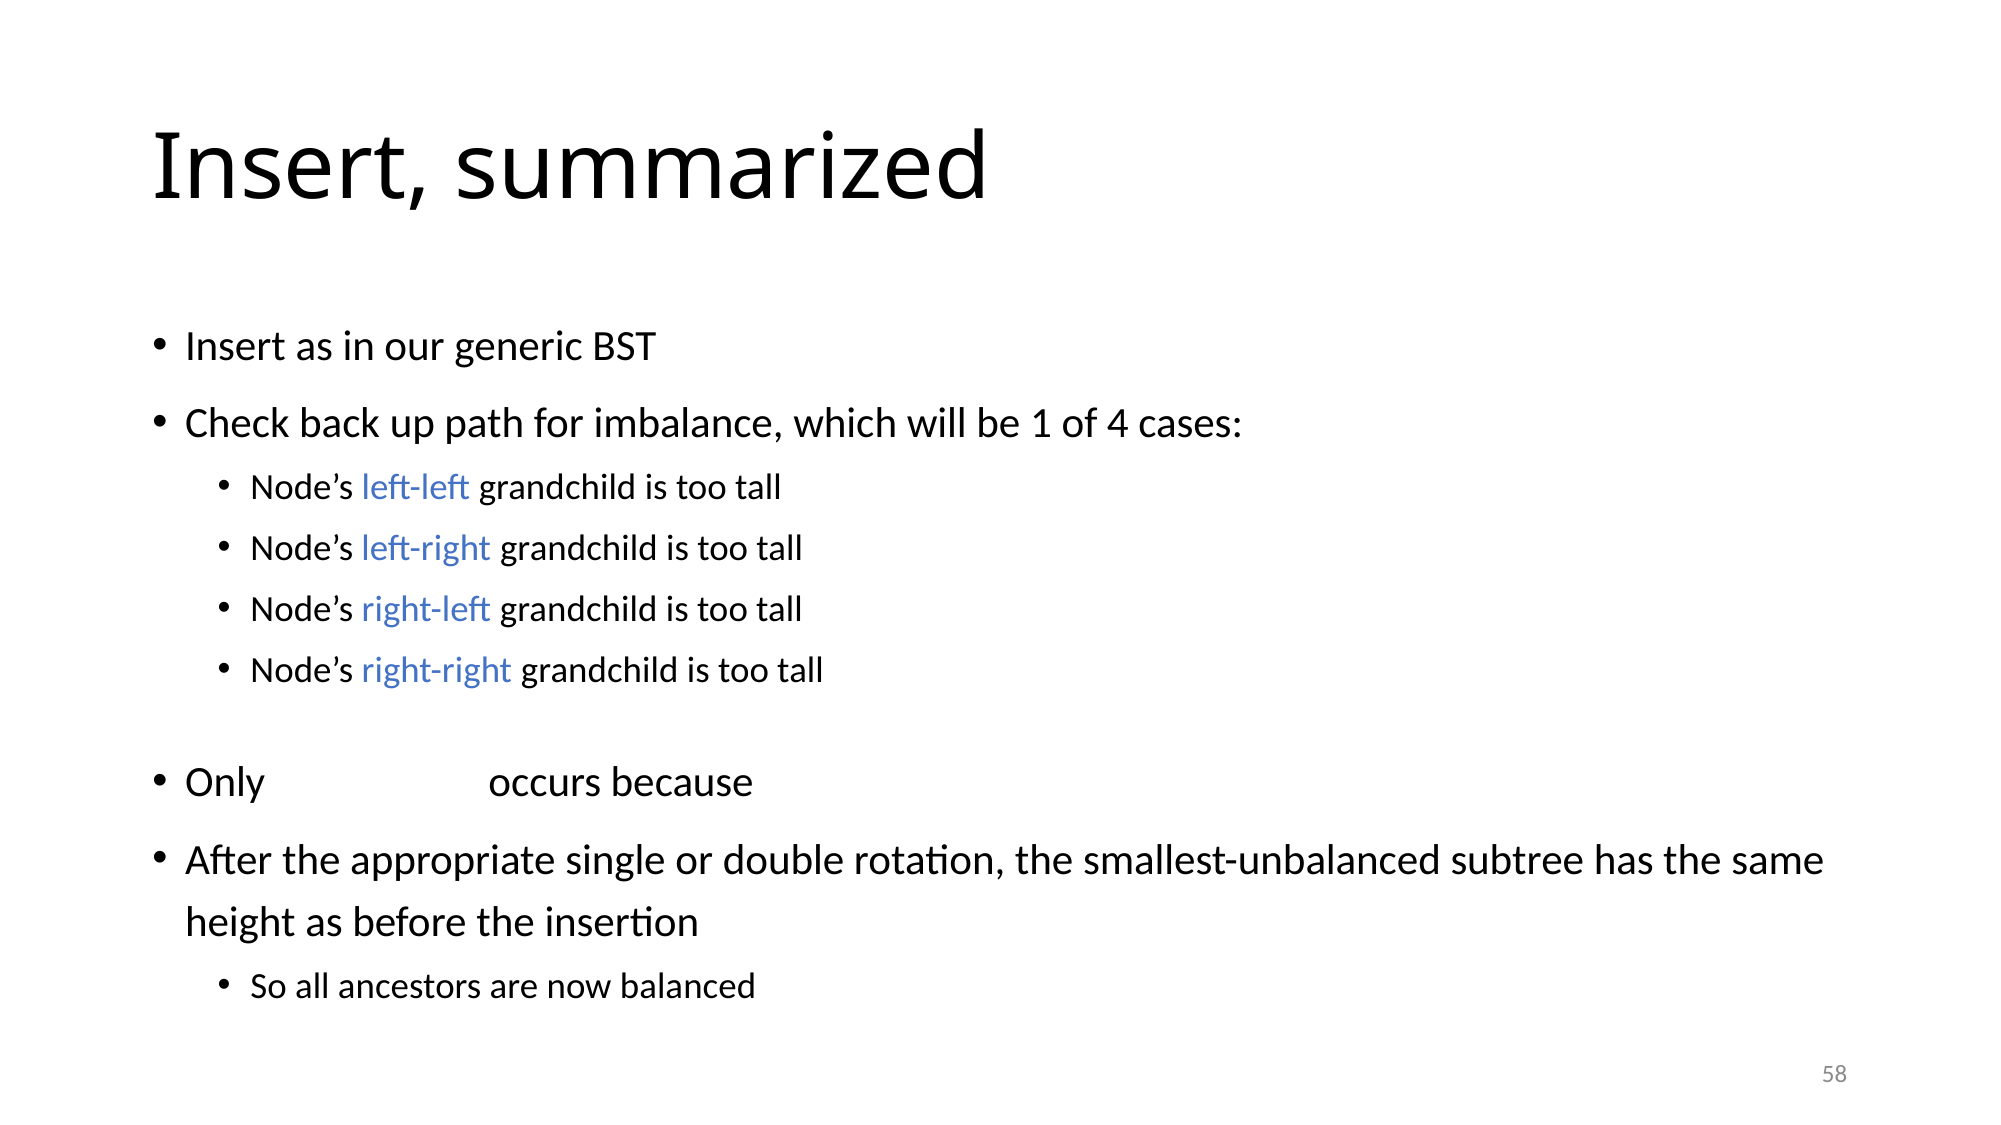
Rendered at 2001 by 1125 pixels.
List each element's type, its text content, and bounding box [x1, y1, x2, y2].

list Insert as in our generic BST Check back up path for imbalance, which will be 1 of 4 cases: Node’s left-left grandchild is too tall Node’s left-right grandchild is too tall Node’s right-left grandchild is too tall Node’s right-right grandchild is too tall Only occurs because After the appropriate single or double rotation, the smallest-unbalanced subtree has the same height as before the insertion So all ancestors are now balanced [137, 299, 1863, 1014]
title Insert, summarized [137, 59, 1863, 278]
slide_number 58 [1412, 1042, 1863, 1103]
